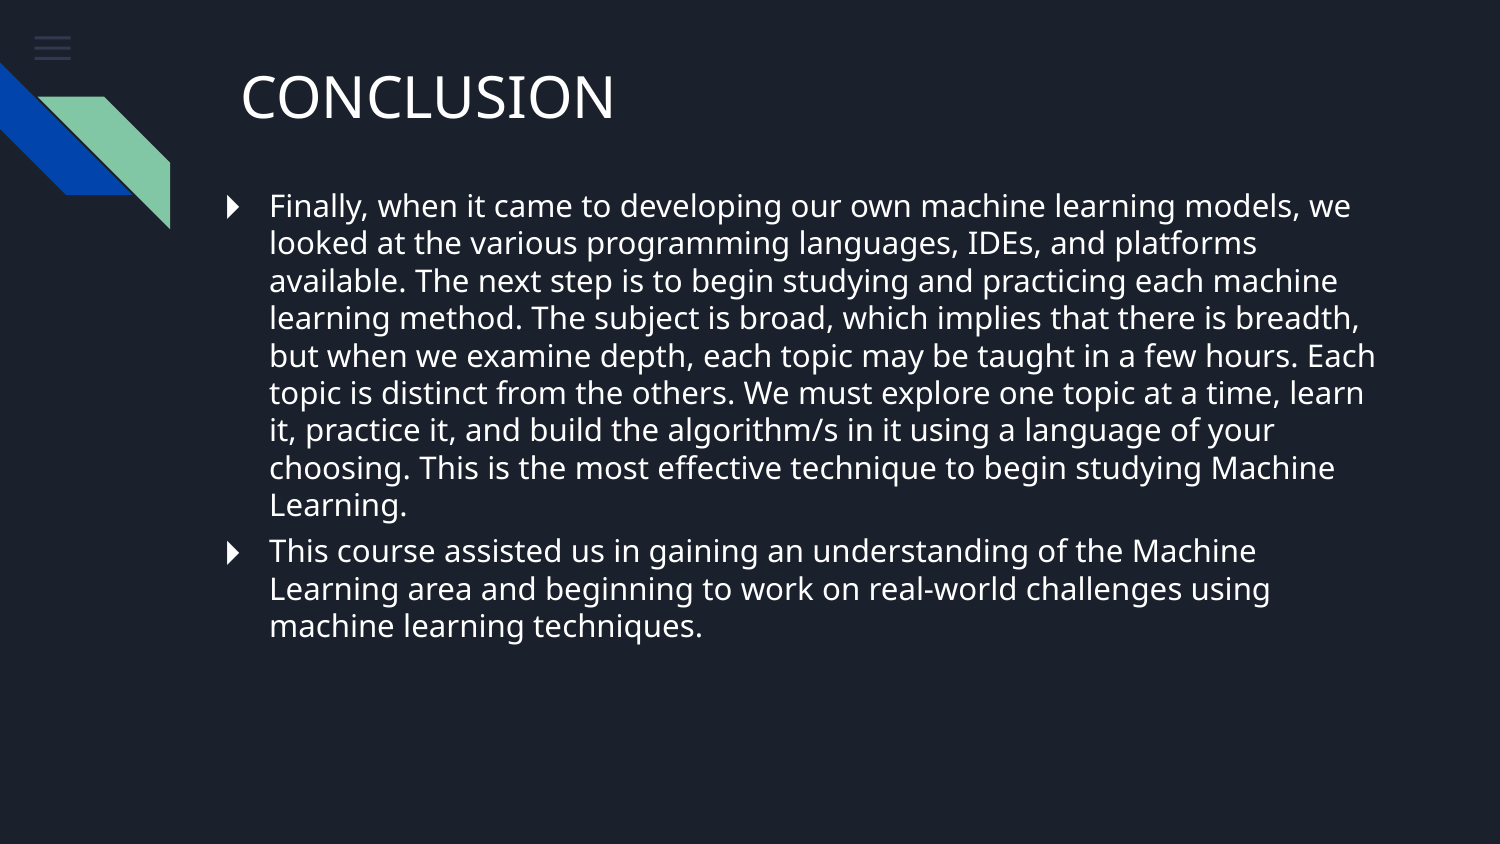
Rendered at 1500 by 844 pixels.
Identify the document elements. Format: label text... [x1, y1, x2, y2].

text_box CONCLUSION [225, 45, 1138, 146]
text_box Finally, when it came to developing our own machine learning models, we looked at the various programming languages, IDEs, and platforms available. The next step is to begin studying and practicing each machine learning method. The subject is broad, which implies that there is breadth, but when we examine depth, each topic may be taught in a few hours. Each topic is distinct from the others. We must explore one topic at a time, learn it, practice it, and build the algorithm/s in it using a language of your choosing. This is the most effective technique to begin studying Machine Learning. This course assisted us in gaining an understanding of the Machine Learning area and beginning to work on real-world challenges using machine learning techniques. [194, 171, 1401, 659]
